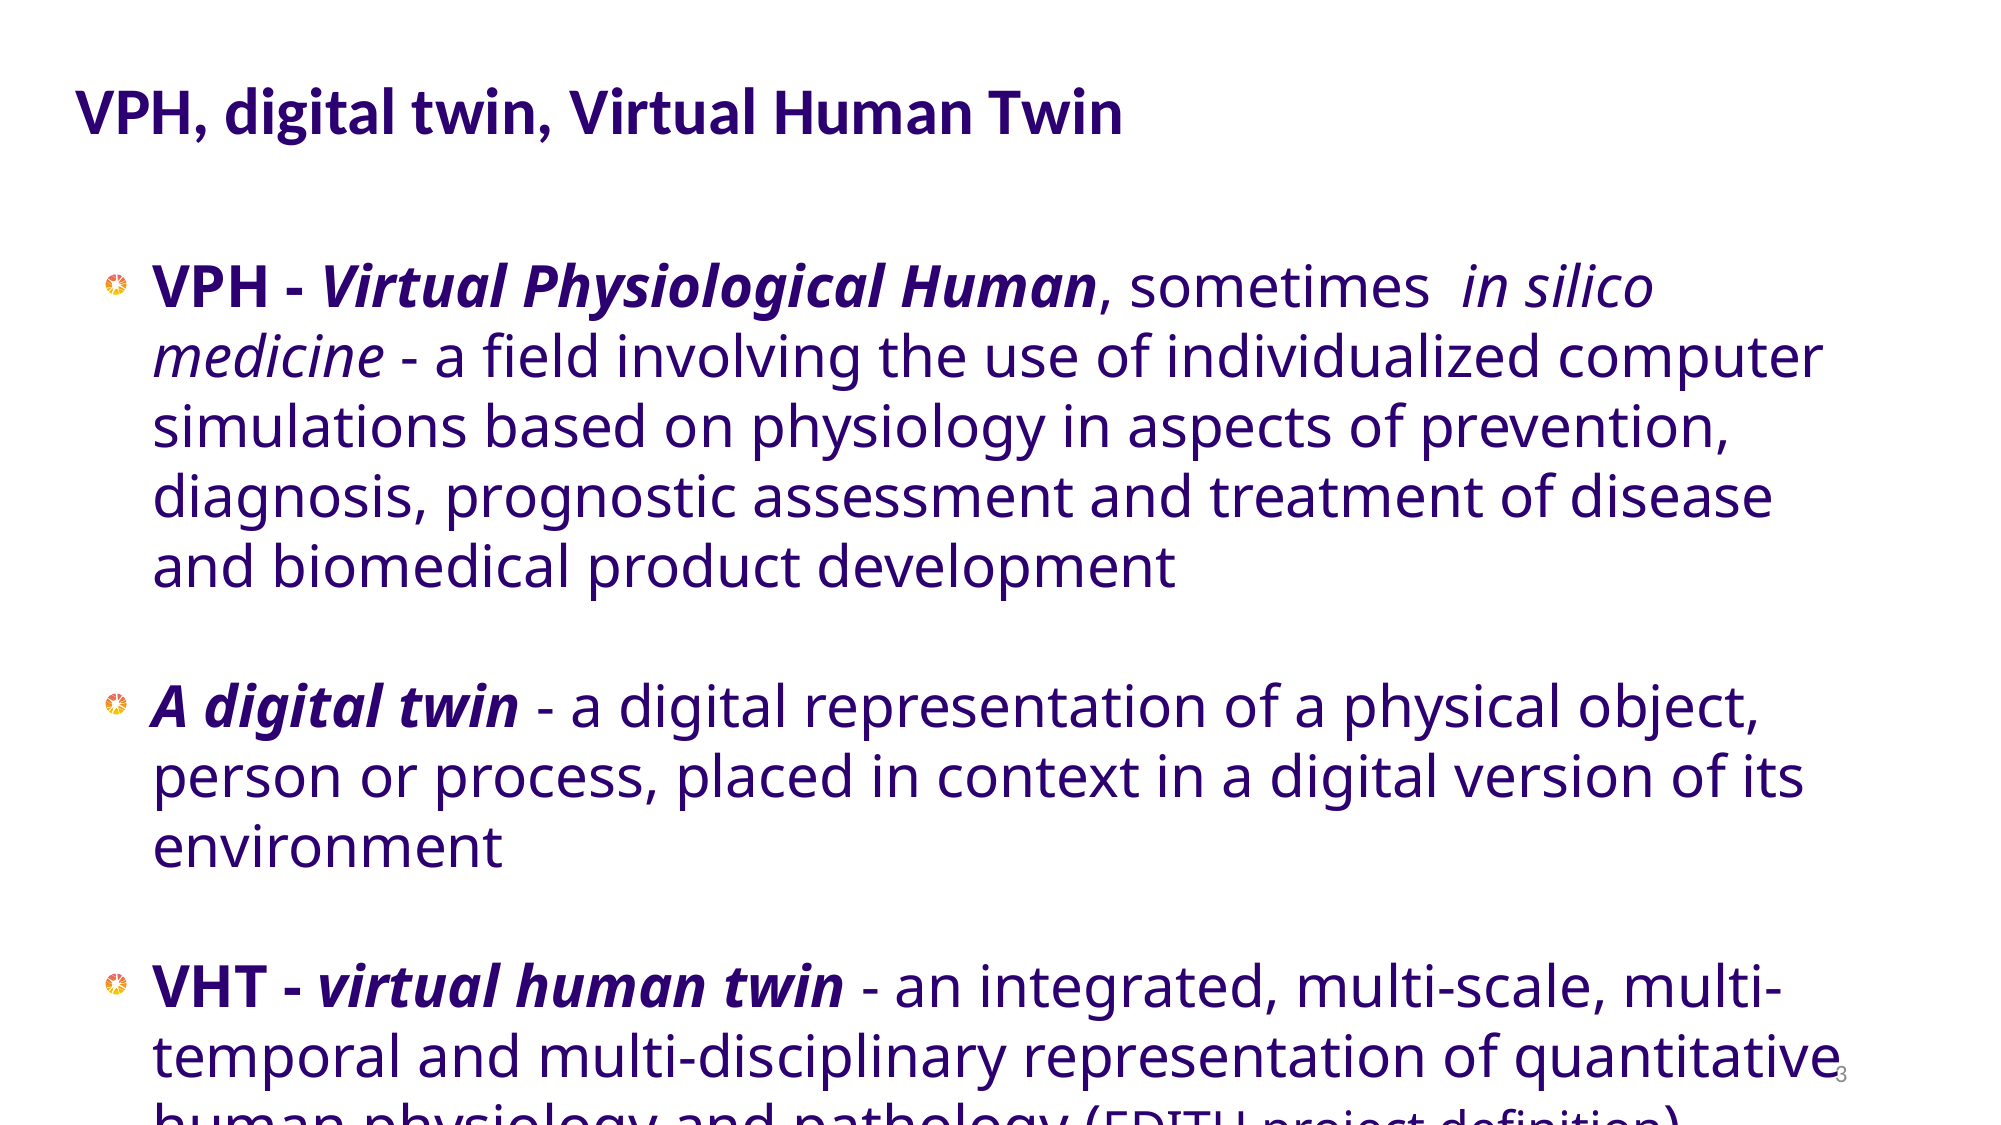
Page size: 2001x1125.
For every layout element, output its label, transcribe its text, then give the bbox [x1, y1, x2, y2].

text_box VPH, digital twin, Virtual Human Twin [60, 60, 1475, 156]
picture [95, 683, 137, 725]
picture [95, 264, 137, 305]
slide_number 3 [1412, 1042, 1863, 1103]
picture [95, 963, 137, 1005]
text_box VPH - Virtual Physiological Human, sometimes in silico medicine - a field involving the use of individualized computer simulations based on physiology in aspects of prevention, diagnosis, prognostic assessment and treatment of disease and biomedical product development A digital twin - a digital representation of a physical object, person or process, placed in context in a digital version of its environment VHT - virtual human twin - an integrated, multi-scale, multi-temporal and multi-disciplinary representation of quantitative human physiology and pathology (EDITH project definition) [81, 242, 1877, 1125]
